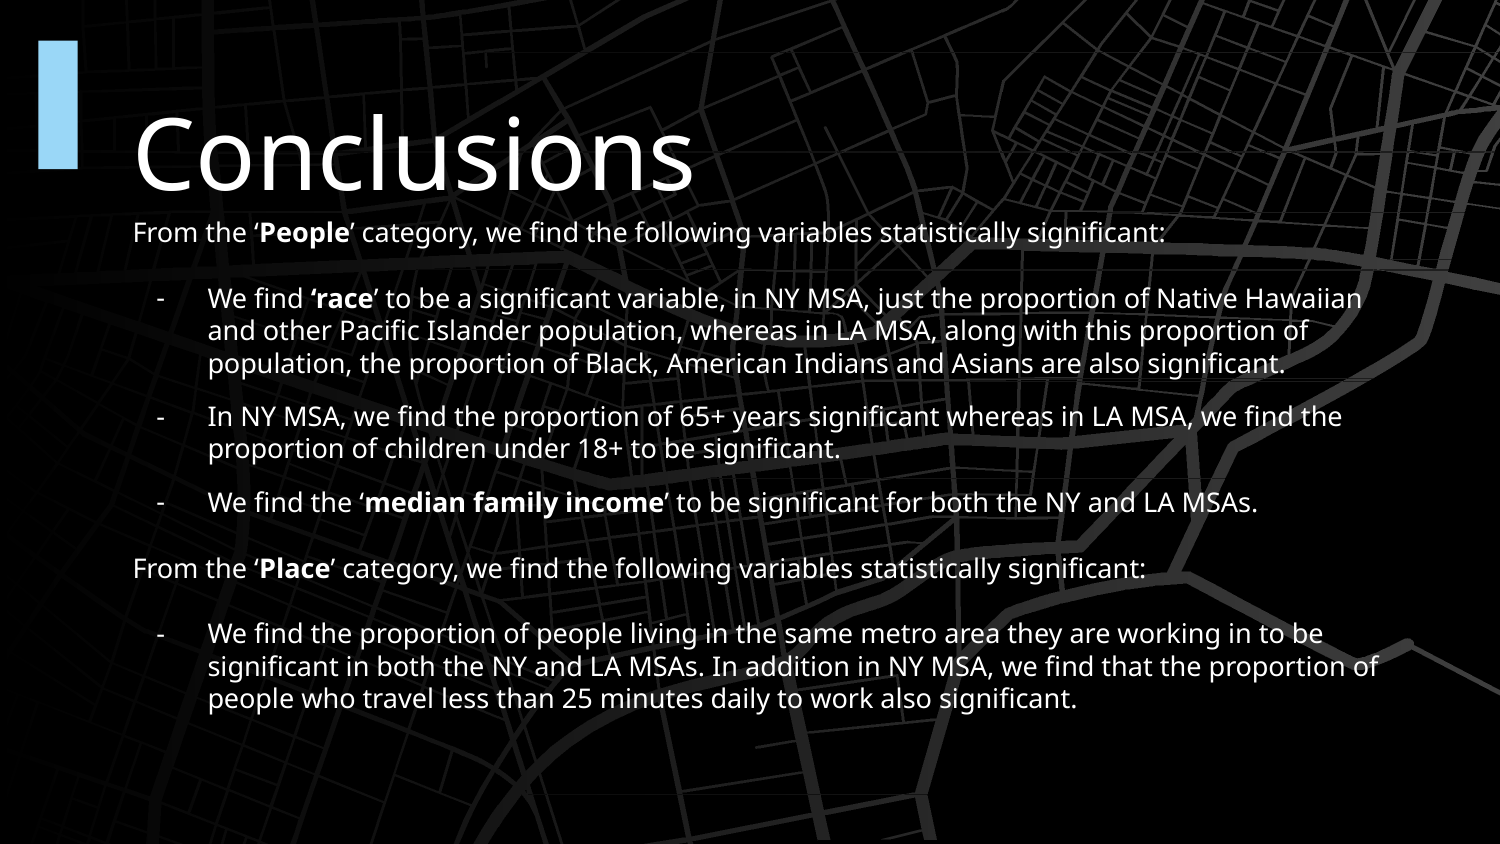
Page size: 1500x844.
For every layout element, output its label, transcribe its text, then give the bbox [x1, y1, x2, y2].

title Conclusions [117, 75, 1113, 134]
subtitle From the ‘People’ category, we find the following variables statistically significant: We find ‘race’ to be a significant variable, in NY MSA, just the proportion of Native Hawaiian and other Pacific Islander population, whereas in LA MSA, along with this proportion of population, the proportion of Black, American Indians and Asians are also significant. In NY MSA, we find the proportion of 65+ years significant whereas in LA MSA, we find the proportion of children under 18+ to be significant. We find the ‘median family income’ to be significant for both the NY and LA MSAs. From the ‘Place’ category, we find the following variables statistically significant: We find the proportion of people living in the same metro area they are working in to be significant in both the NY and LA MSAs. In addition in NY MSA, we find that the proportion of people who travel less than 25 minutes daily to work also significant. [117, 200, 1415, 807]
text_box [38, 40, 78, 170]
